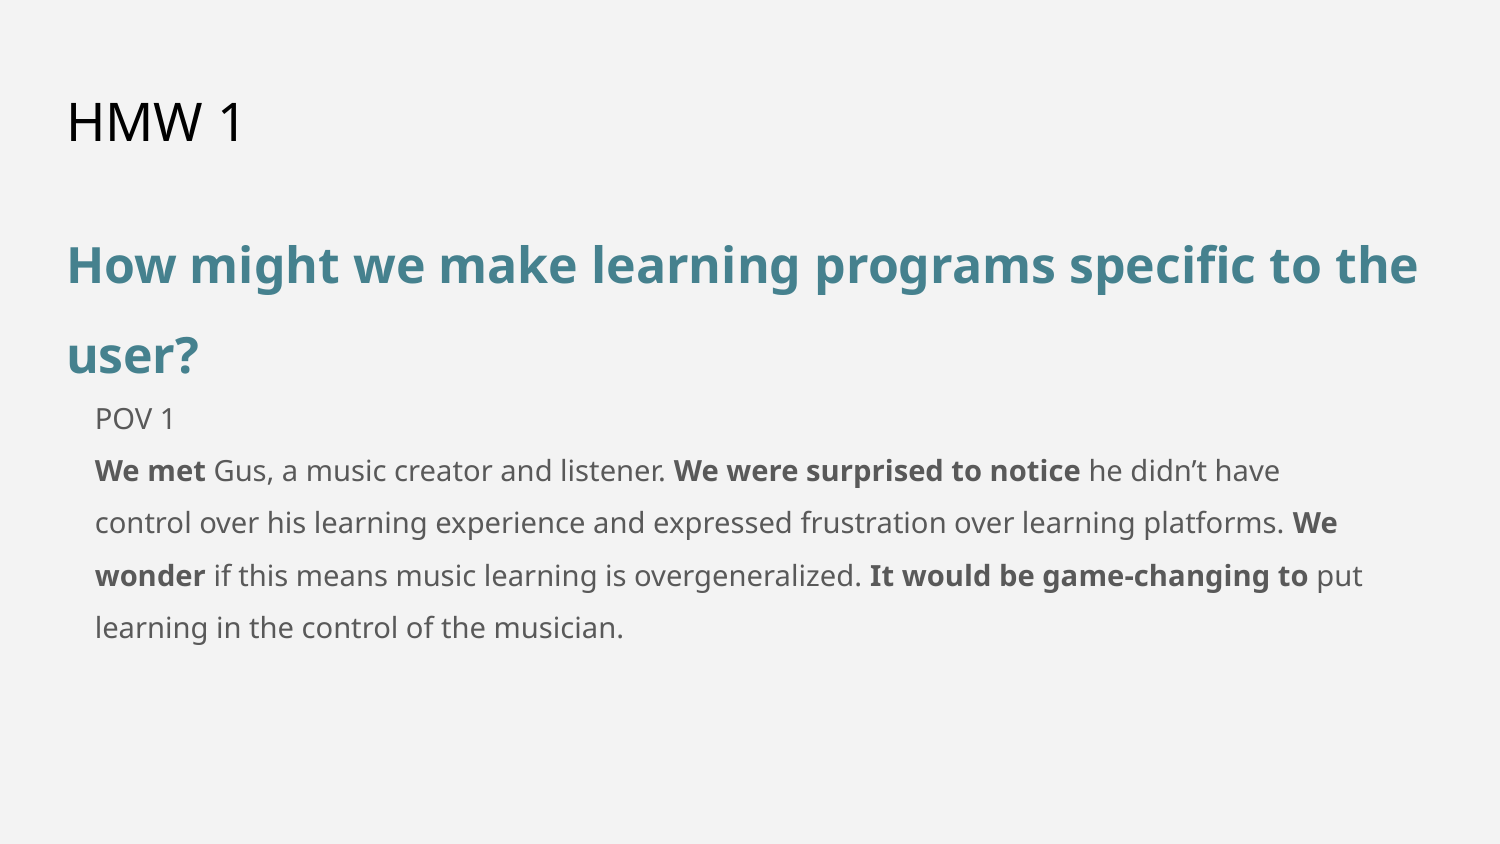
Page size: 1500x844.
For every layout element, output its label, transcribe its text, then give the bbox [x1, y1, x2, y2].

text_box POV 1 We met Gus, a music creator and listener. We were surprised to notice he didn’t have control over his learning experience and expressed frustration over learning platforms. We wonder if this means music learning is overgeneralized. It would be game-changing to put learning in the control of the musician. [79, 367, 1397, 695]
title HMW 1 [51, 72, 1449, 167]
list How might we make learning programs specific to the user? [51, 189, 1449, 447]
